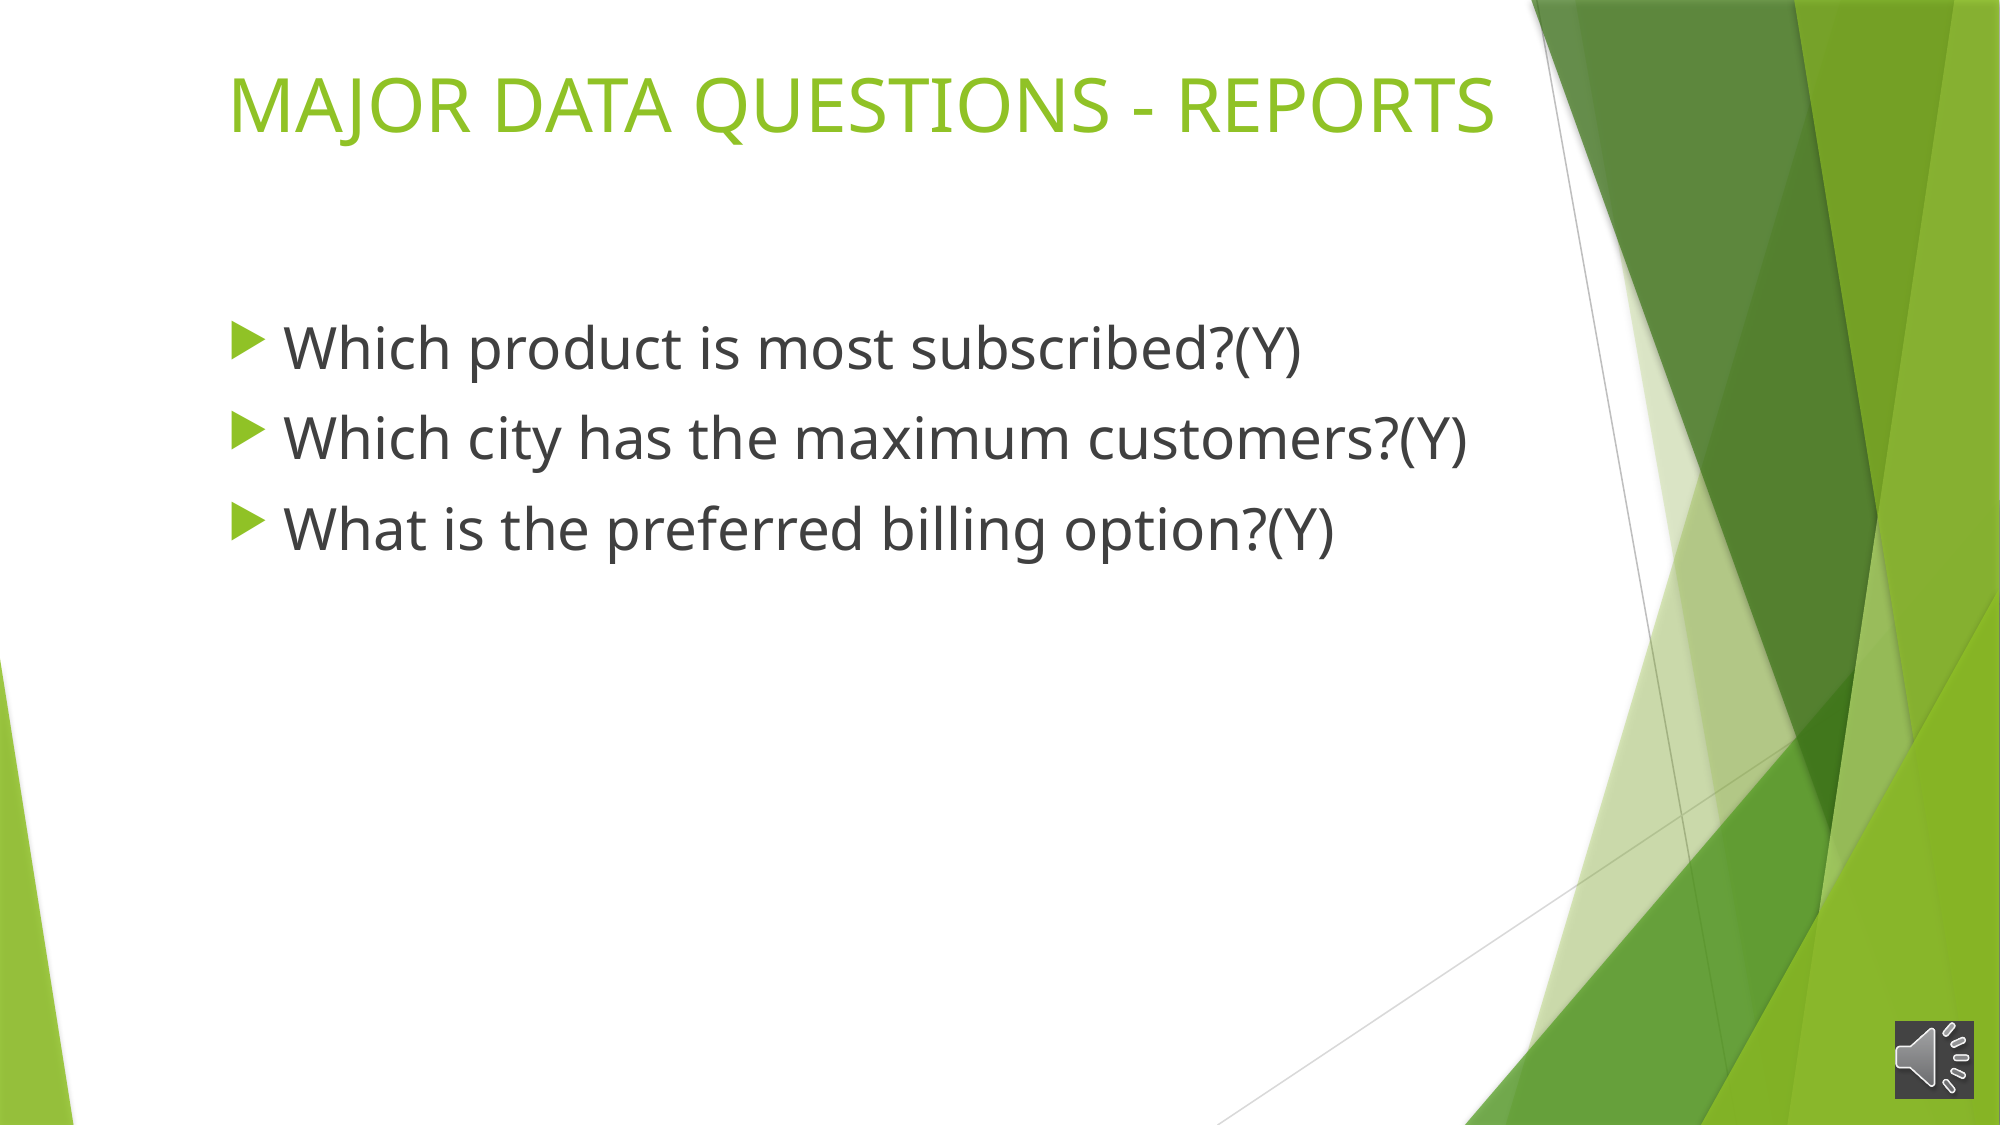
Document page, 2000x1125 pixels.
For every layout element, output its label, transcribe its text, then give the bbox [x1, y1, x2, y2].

list Which product is most subscribed?(Y) Which city has the maximum customers?(Y) What is the preferred billing option?(Y) [212, 237, 1900, 1025]
picture [1893, 1019, 1975, 1101]
title MAJOR DATA QUESTIONS - REPORTS [212, 50, 1900, 200]
